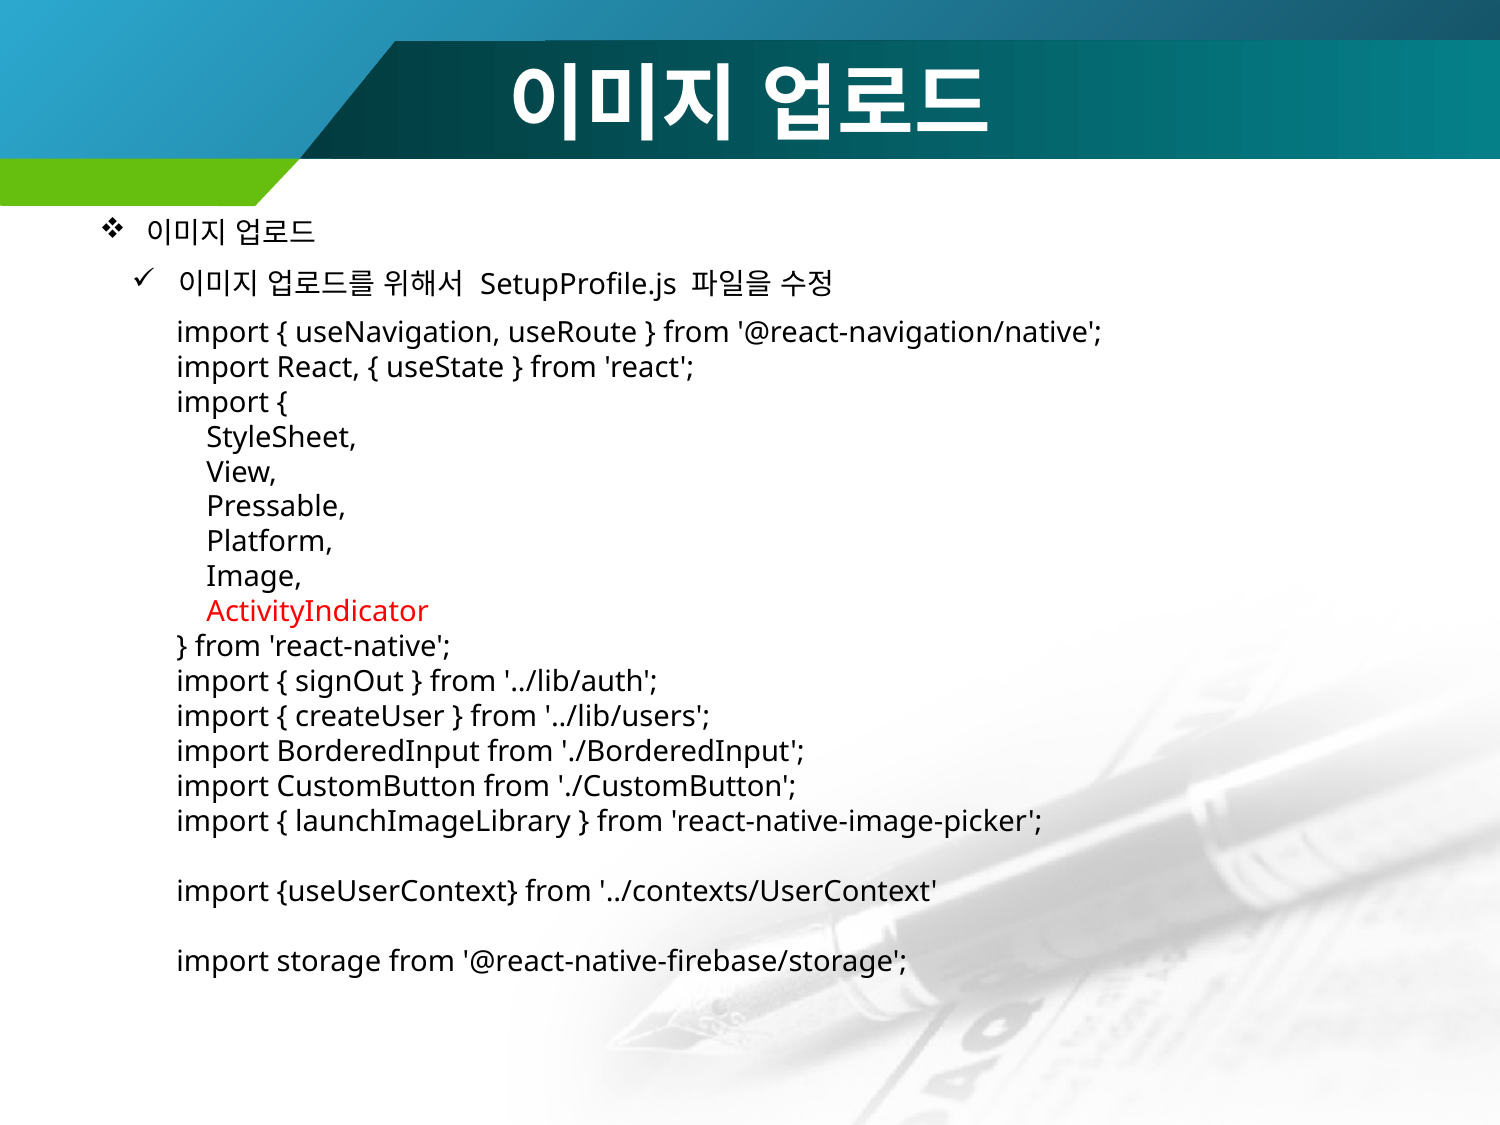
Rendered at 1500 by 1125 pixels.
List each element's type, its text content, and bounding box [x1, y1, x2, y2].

picture [490, 448, 1500, 1125]
title 이미지 업로드 [0, 37, 1500, 163]
list 이미지 업로드 이미지 업로드를 위해서 SetupProfile.js 파일을 수정 import { useNavigation, useRoute } from '@react-navigation/native'; import React, { useState } from 'react'; import { StyleSheet, View, Pressable, Platform, Image, ActivityIndicator } from 'react-native'; import { signOut } from '../lib/auth'; import { createUser } from '../lib/users'; import BorderedInput from './BorderedInput'; import CustomButton from './CustomButton'; import { launchImageLibrary } from 'react-native-image-picker'; import {useUserContext} from '../contexts/UserContext' import storage from '@react-native-firebase/storage'; [75, 207, 1434, 1059]
